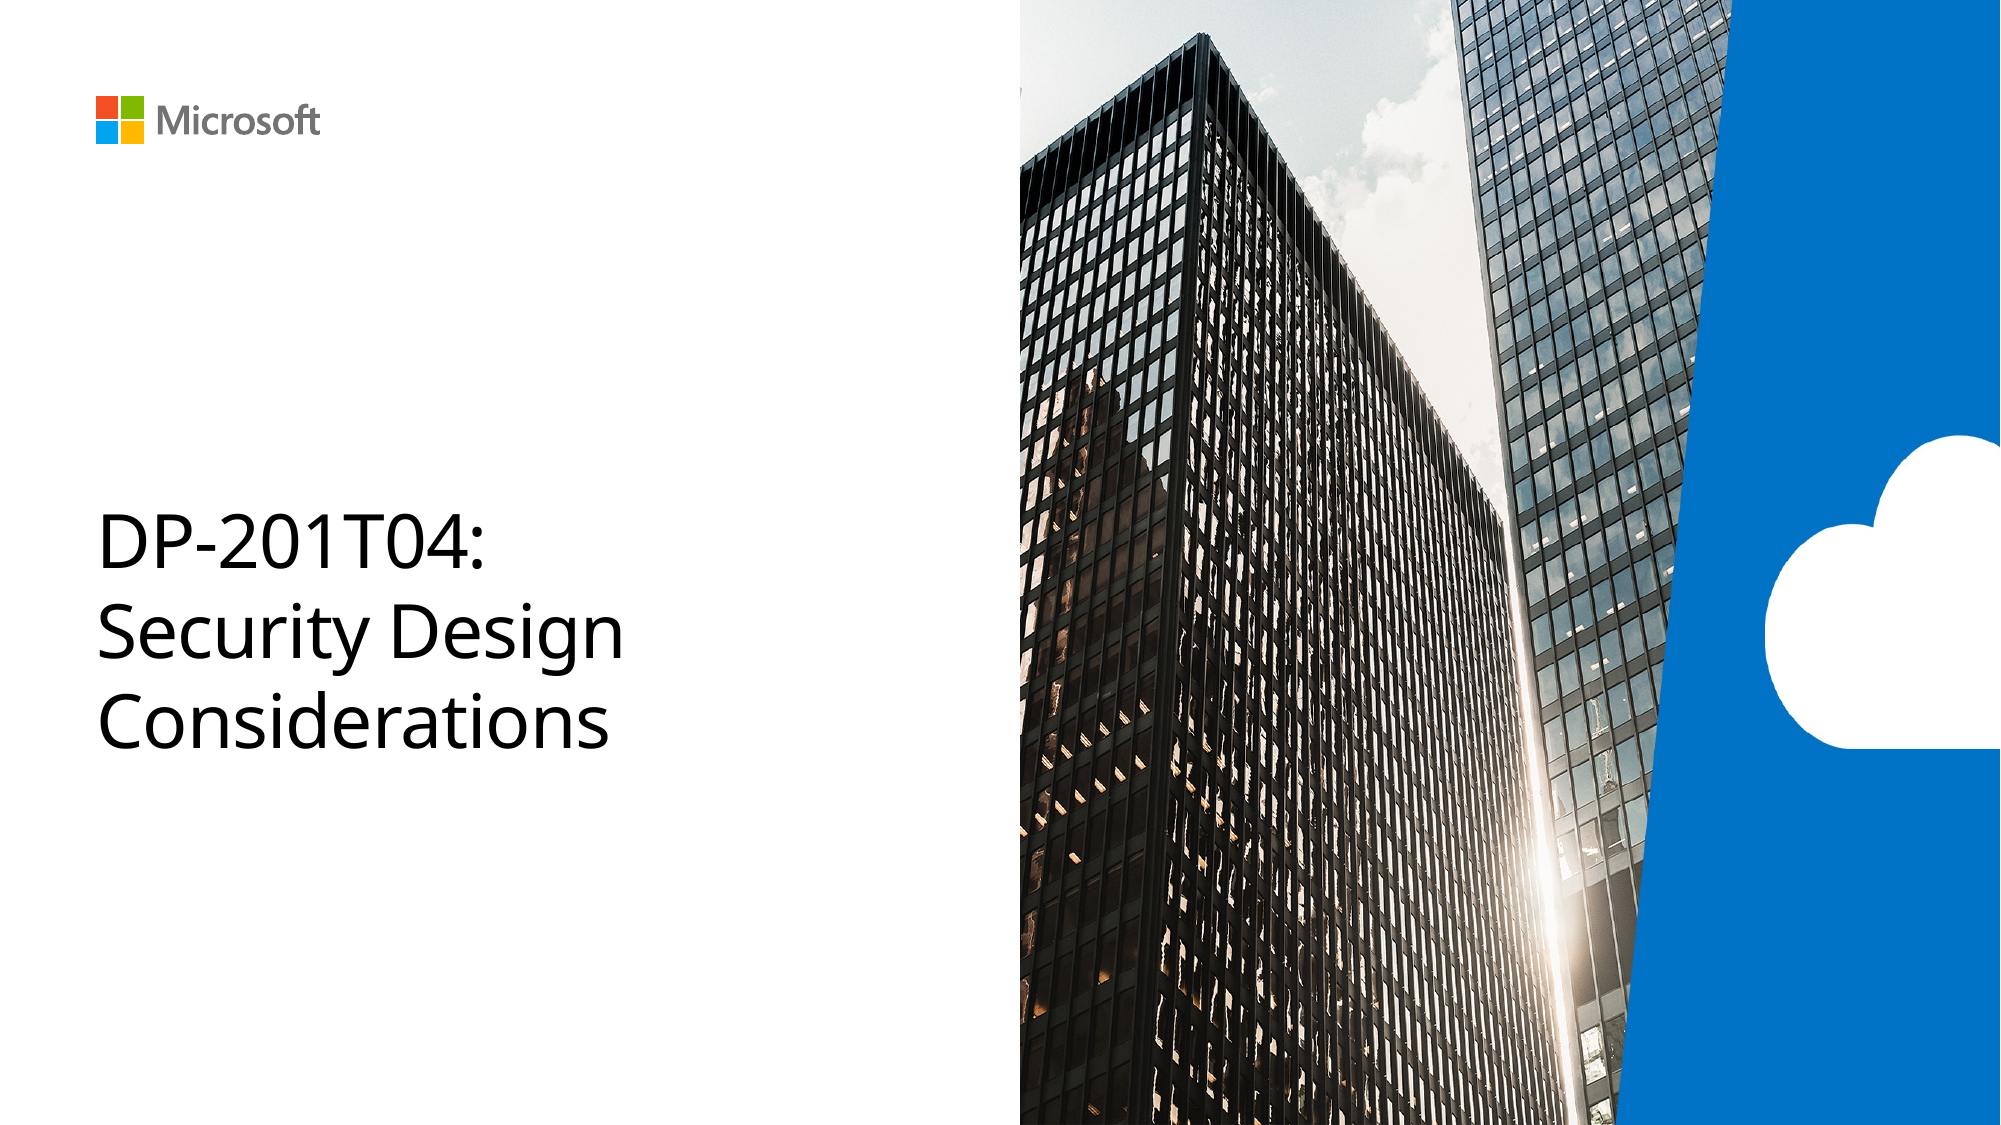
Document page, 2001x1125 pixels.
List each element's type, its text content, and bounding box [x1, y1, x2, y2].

picture [1020, 0, 2000, 1125]
title DP-201T04: Security Design Considerations [96, 490, 781, 764]
